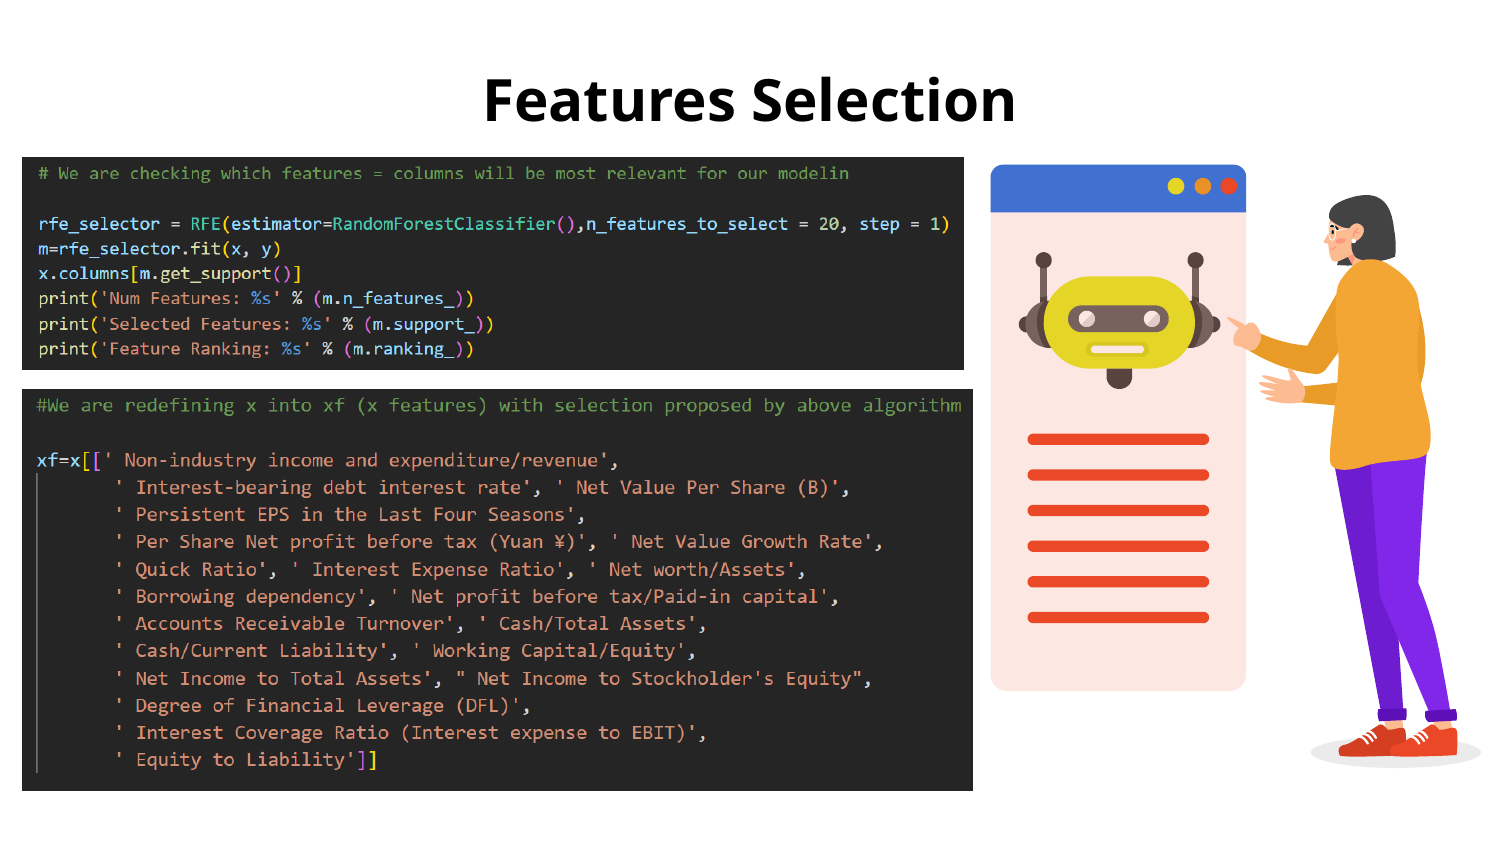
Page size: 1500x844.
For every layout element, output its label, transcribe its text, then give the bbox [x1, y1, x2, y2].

title Features Selection [75, 67, 1425, 129]
picture [22, 389, 974, 791]
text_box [990, 150, 1482, 769]
picture [22, 156, 965, 371]
